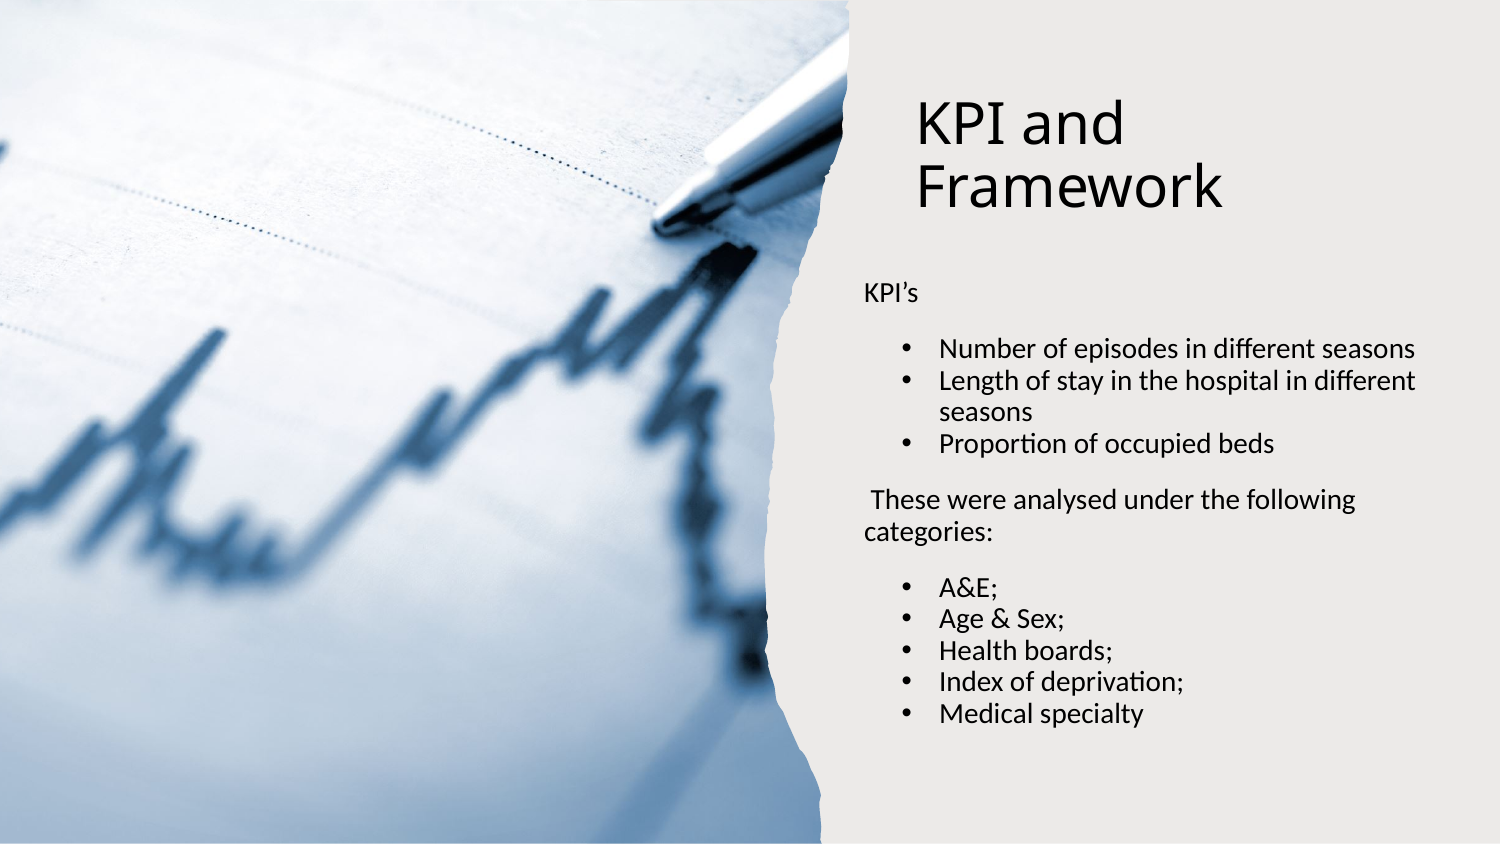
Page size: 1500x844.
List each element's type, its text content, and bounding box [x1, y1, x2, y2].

list KPI’s Number of episodes in different seasons Length of stay in the hospital in different seasons Proportion of occupied beds These were analysed under the following categories: A&E; Age & Sex; Health boards; Index of deprivation; Medical specialty [850, 269, 1437, 790]
picture [0, 0, 850, 844]
text_box [850, 0, 1500, 844]
title KPI and Framework [900, 75, 1410, 239]
